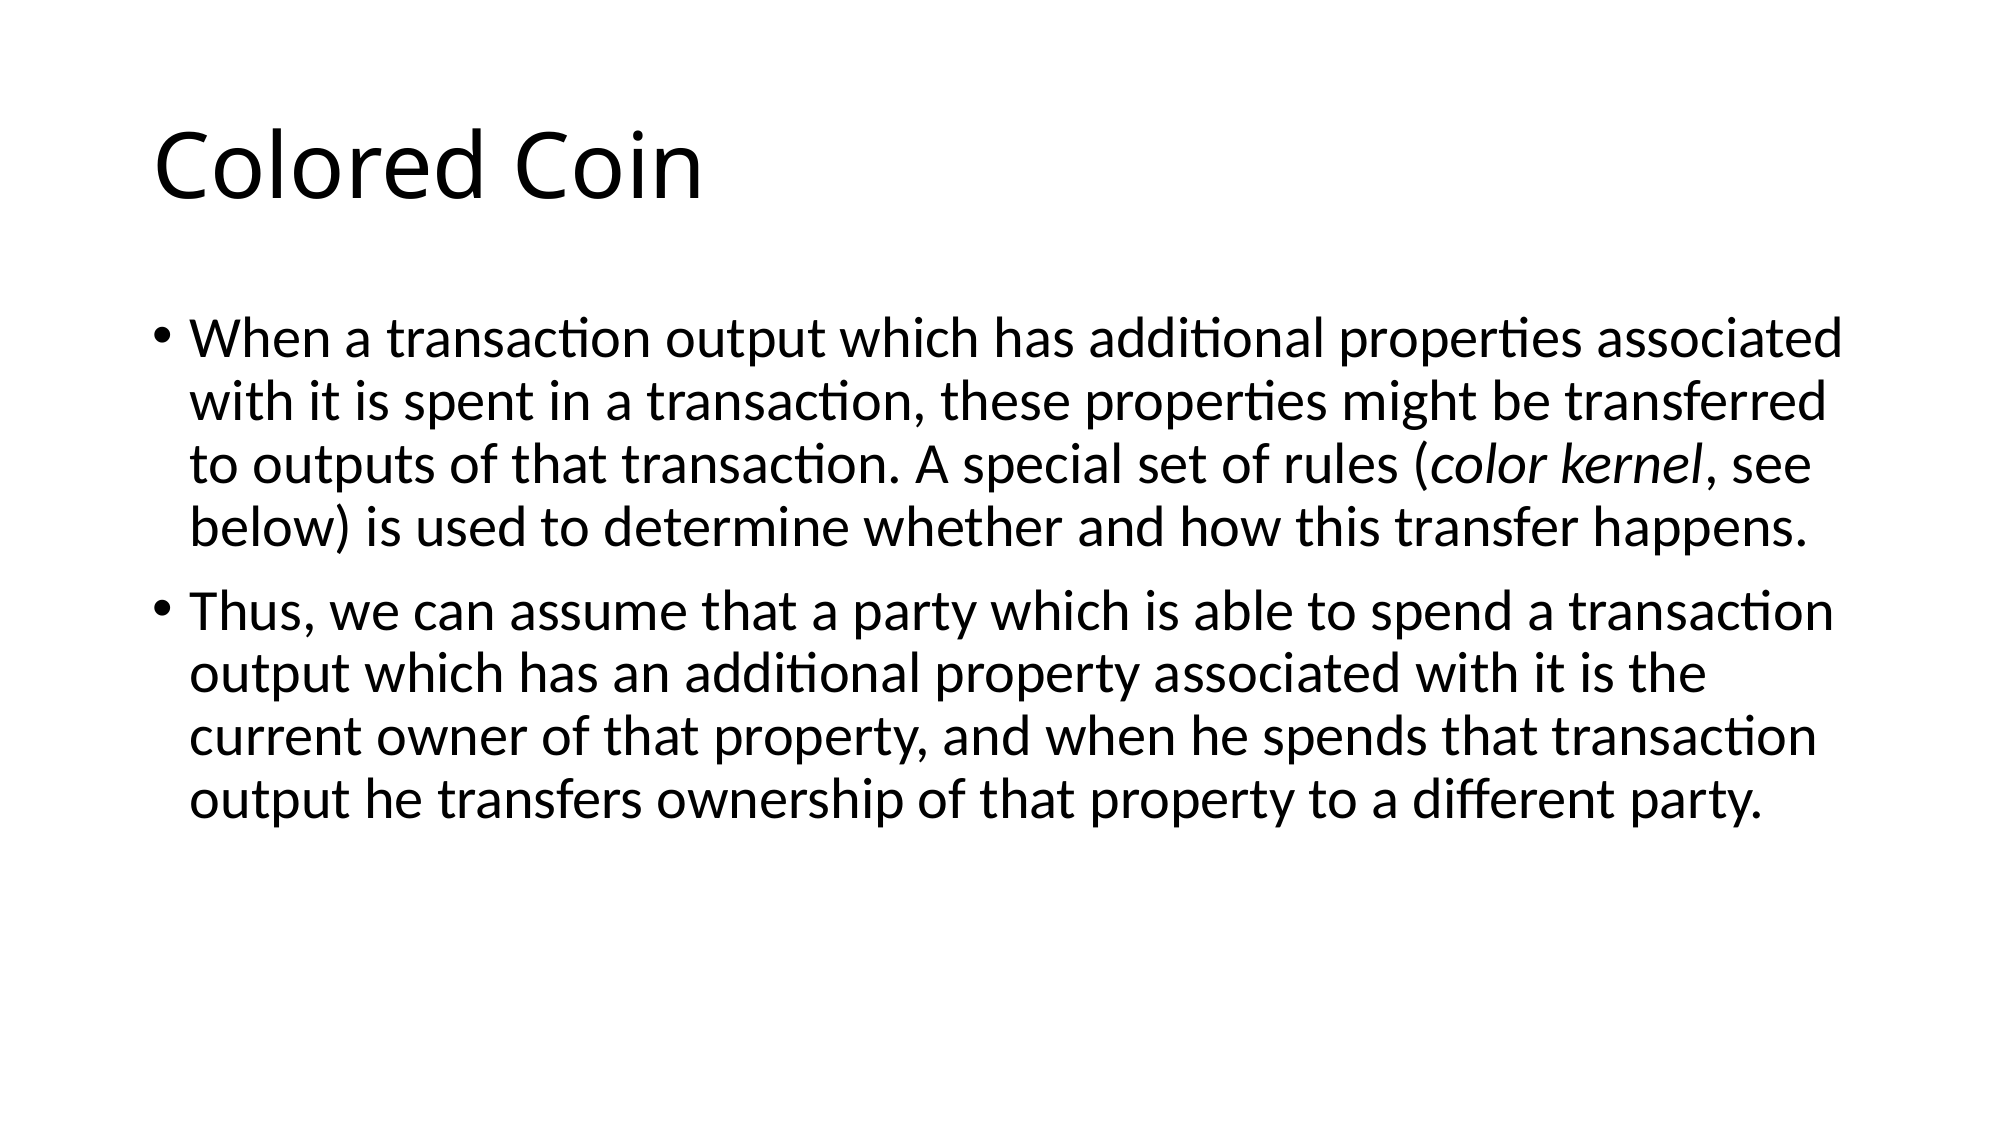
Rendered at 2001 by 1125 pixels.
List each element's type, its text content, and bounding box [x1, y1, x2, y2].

list When a transaction output which has additional properties associated with it is spent in a transaction, these properties might be transferred to outputs of that transaction. A special set of rules (color kernel, see below) is used to determine whether and how this transfer happens. Thus, we can assume that a party which is able to spend a transaction output which has an additional property associated with it is the current owner of that property, and when he spends that transaction output he transfers ownership of that property to a different party. [137, 299, 1863, 1014]
title Colored Coin [137, 59, 1863, 278]
